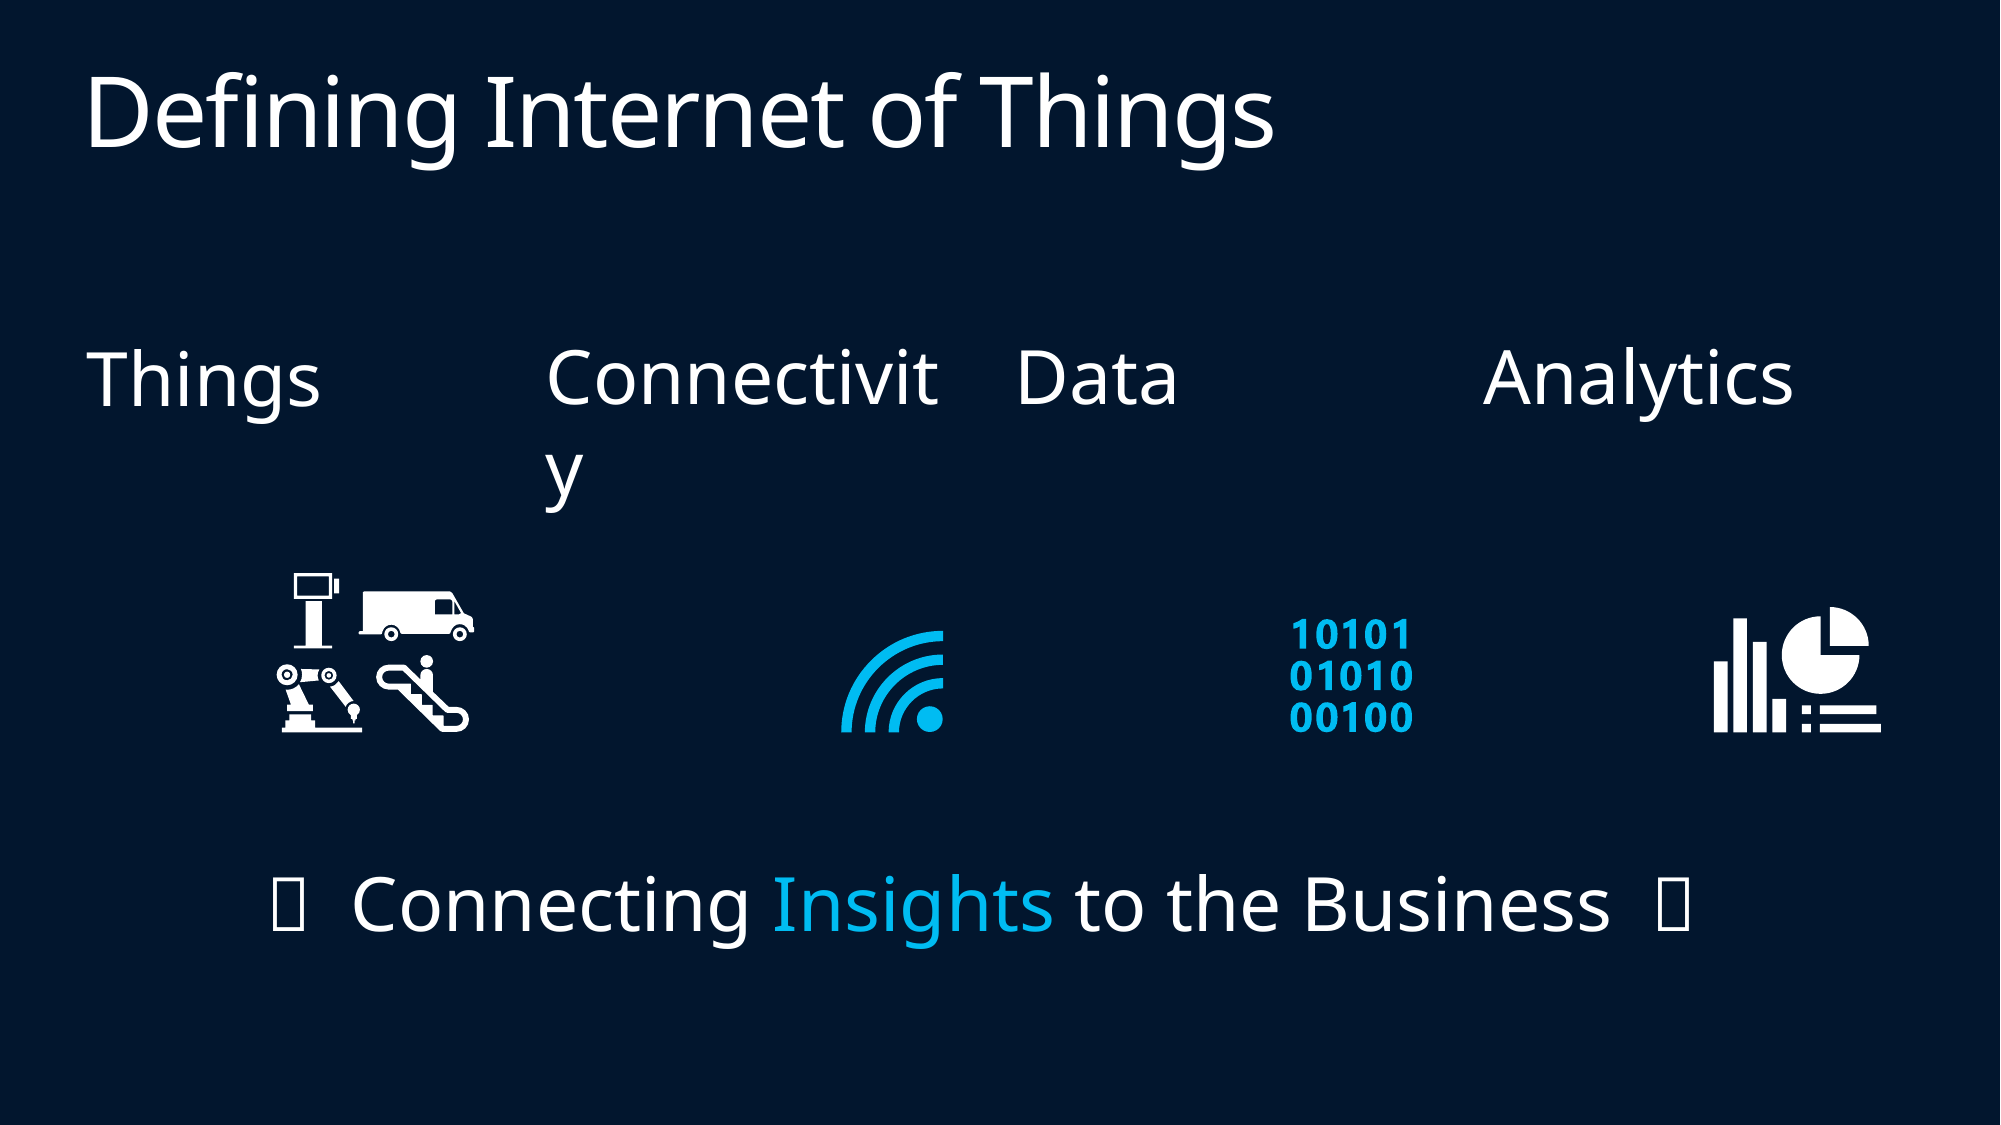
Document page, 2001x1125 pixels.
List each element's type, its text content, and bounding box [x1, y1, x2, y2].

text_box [525, 316, 969, 767]
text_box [56, 316, 500, 767]
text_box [1463, 316, 1907, 767]
text_box [35, 50, 1986, 201]
title Defining Internet of Things [58, 47, 1942, 196]
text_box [994, 316, 1438, 767]
text_box  Connecting Insights to the Business  [57, 842, 1907, 979]
